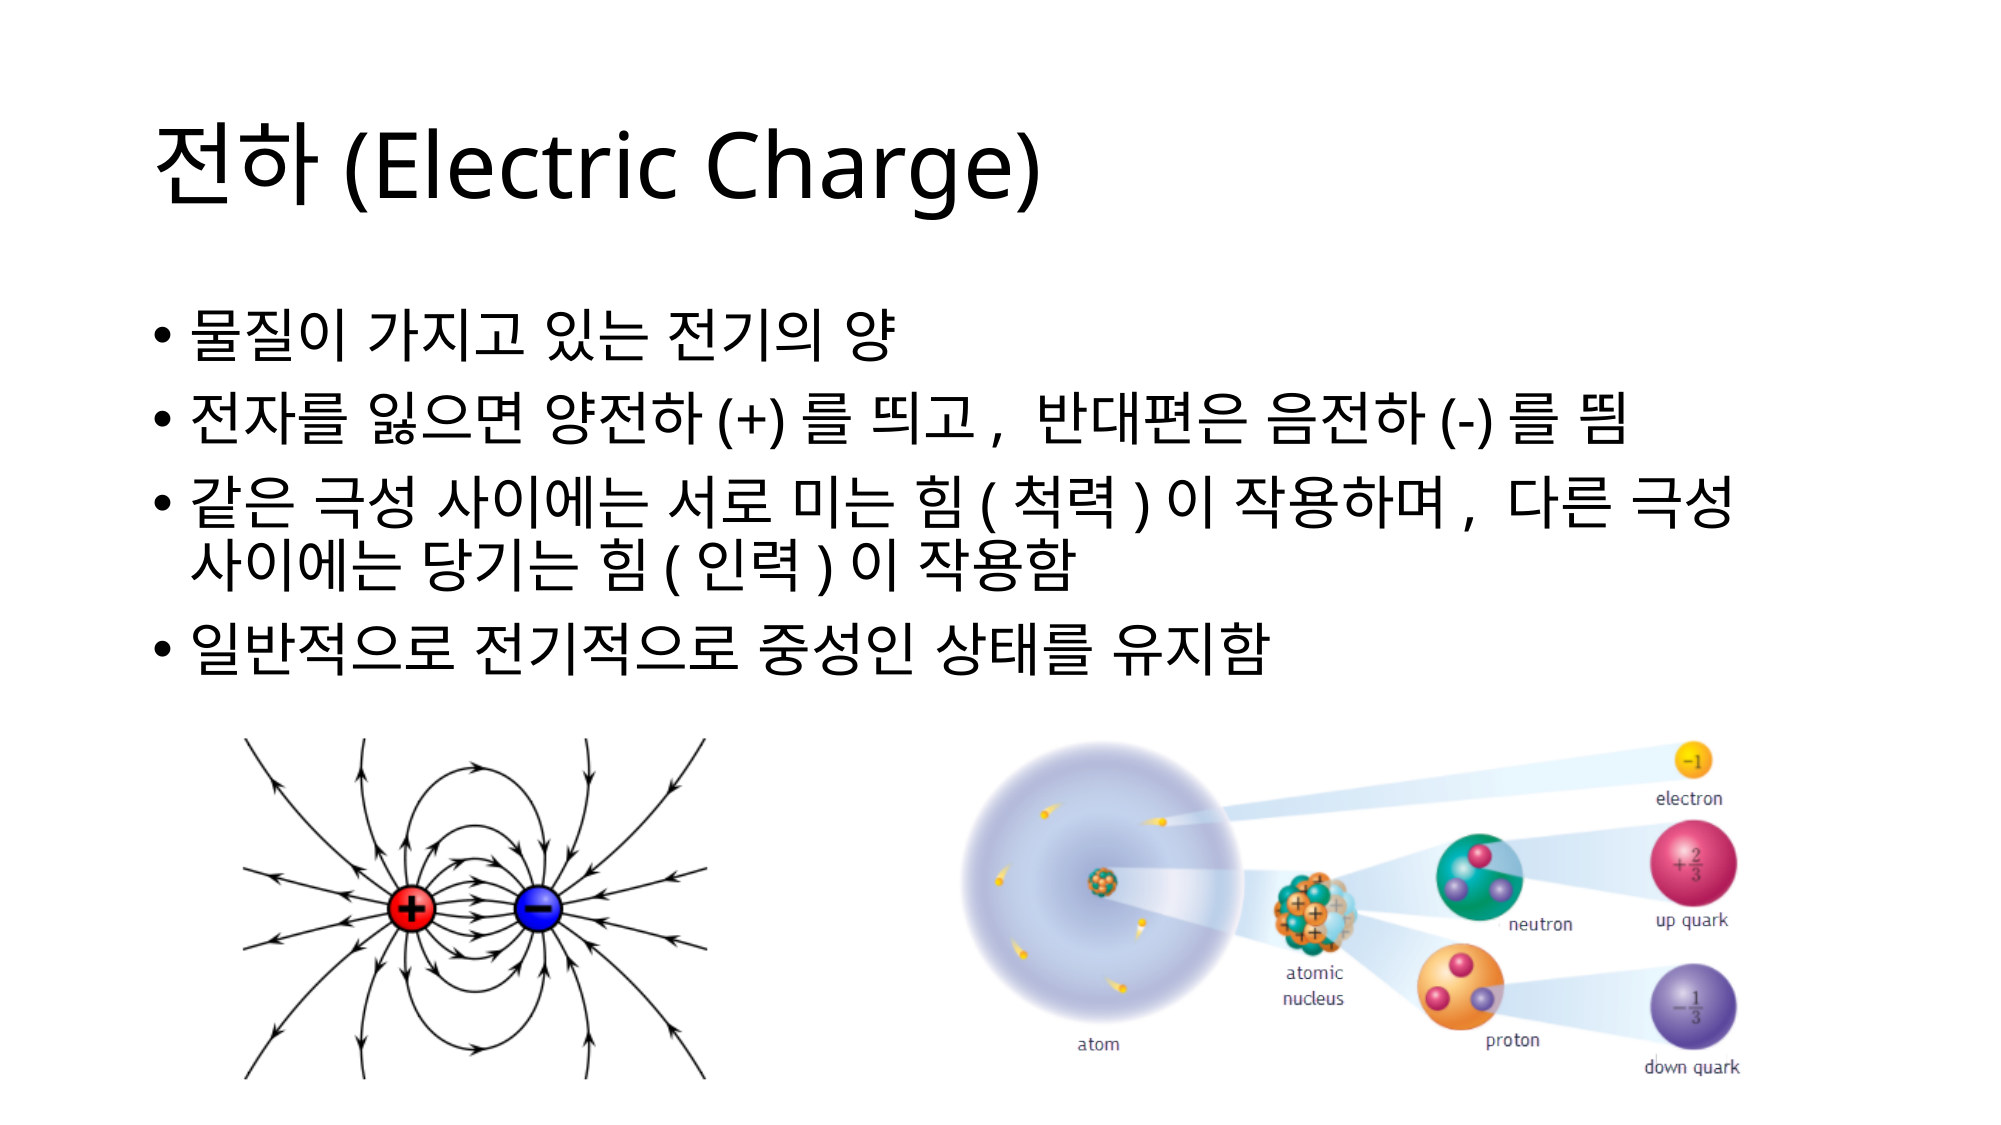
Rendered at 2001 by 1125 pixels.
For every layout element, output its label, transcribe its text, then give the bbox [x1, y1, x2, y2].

picture [234, 728, 726, 1081]
title 전하(Electric Charge) [137, 59, 1863, 278]
picture [953, 728, 1766, 1081]
list 물질이 가지고 있는 전기의 양 전자를 잃으면 양전하(+)를 띄고, 반대편은 음전하(-)를 띔 같은 극성 사이에는 서로 미는 힘(척력)이 작용하며, 다른 극성 사이에는 당기는 힘(인력)이 작용함 일반적으로 전기적으로 중성인 상태를 유지함 [137, 299, 1863, 1081]
